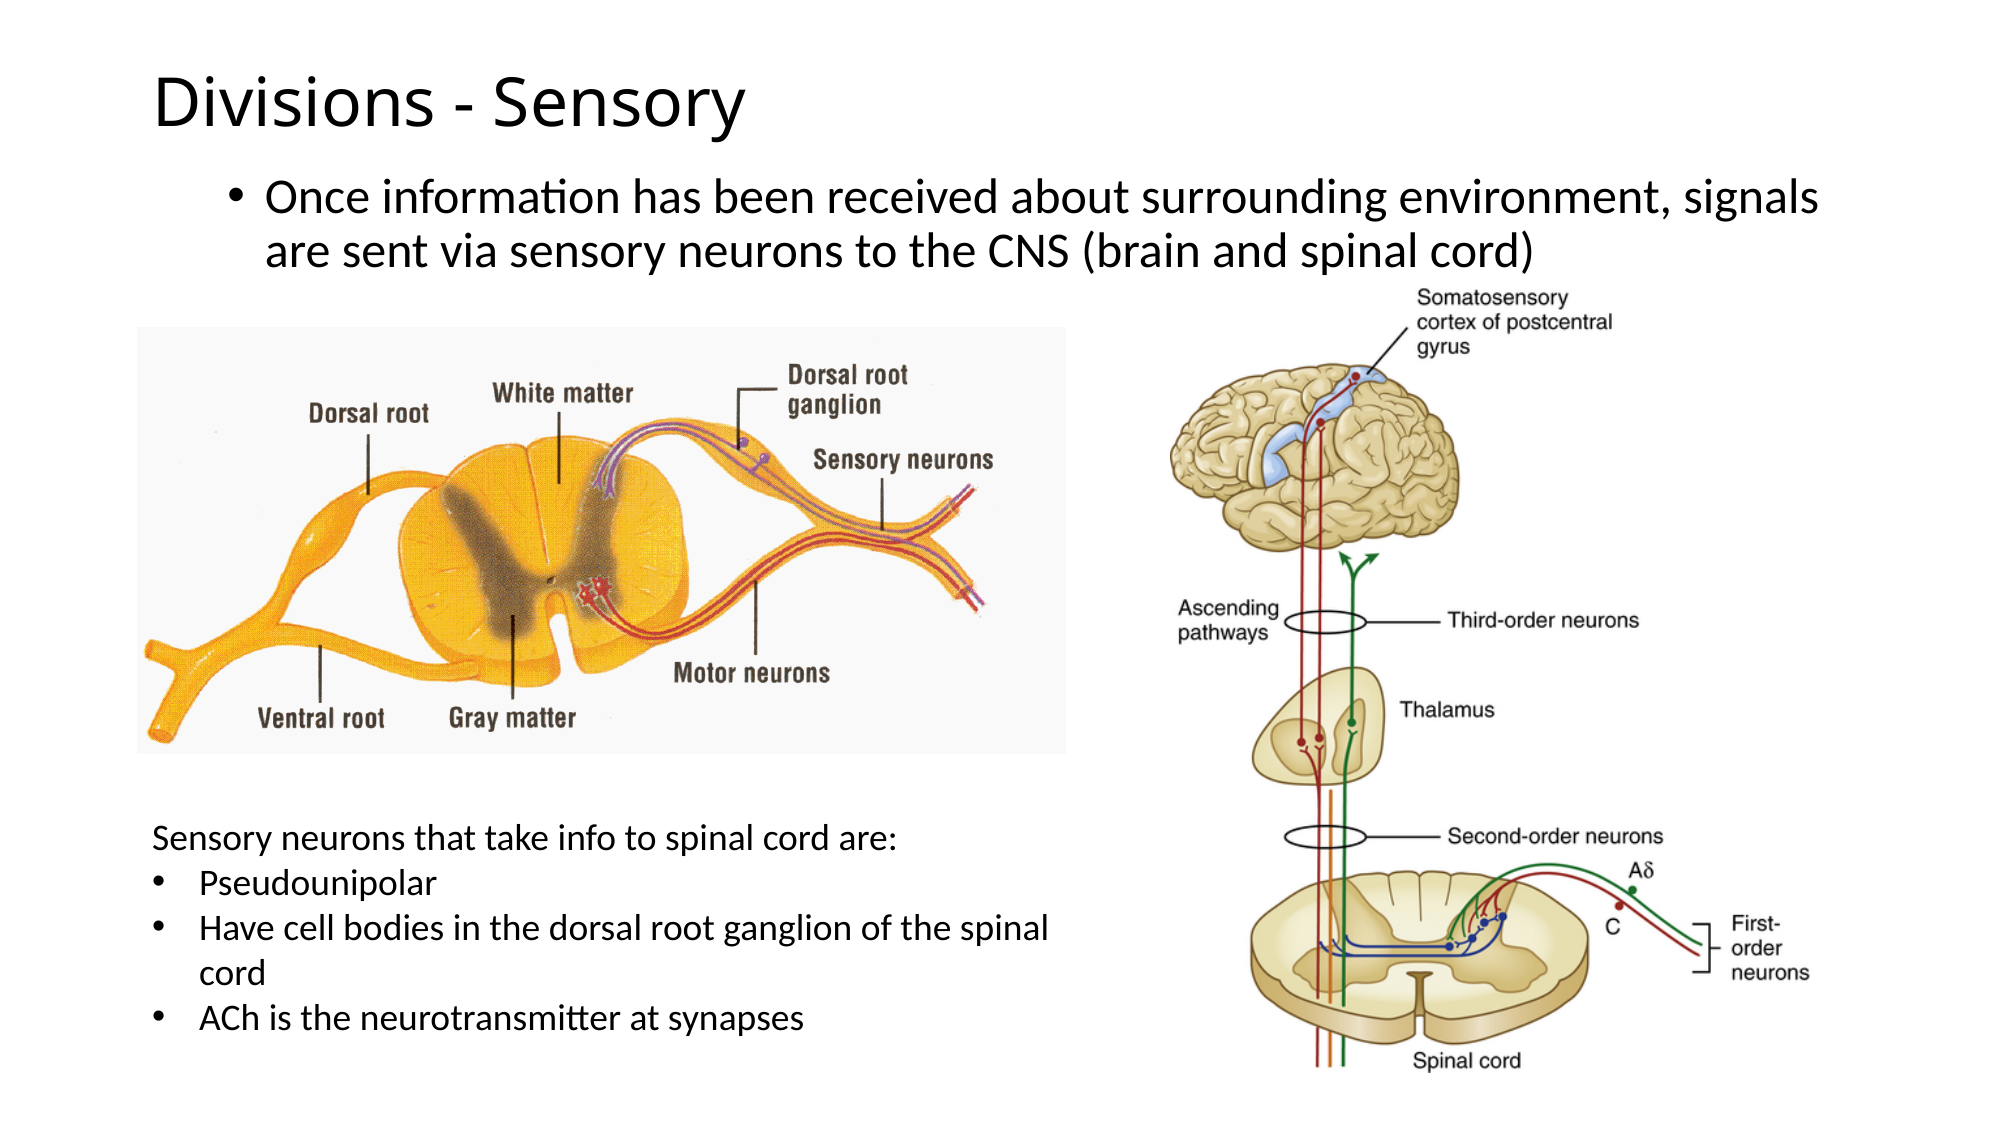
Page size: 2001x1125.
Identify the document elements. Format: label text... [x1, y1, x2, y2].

list Once information has been received about surrounding environment, signals are sent via sensory neurons to the CNS (brain and spinal cord) [137, 162, 1863, 1112]
picture [1169, 286, 1810, 1073]
title Divisions - Sensory [137, 59, 1863, 149]
picture [137, 327, 1066, 754]
text_box Sensory neurons that take info to spinal cord are: Pseudounipolar Have cell bodies in the dorsal root ganglion of the spinal cord ACh is the neurotransmitter at synapses [137, 805, 1066, 1046]
